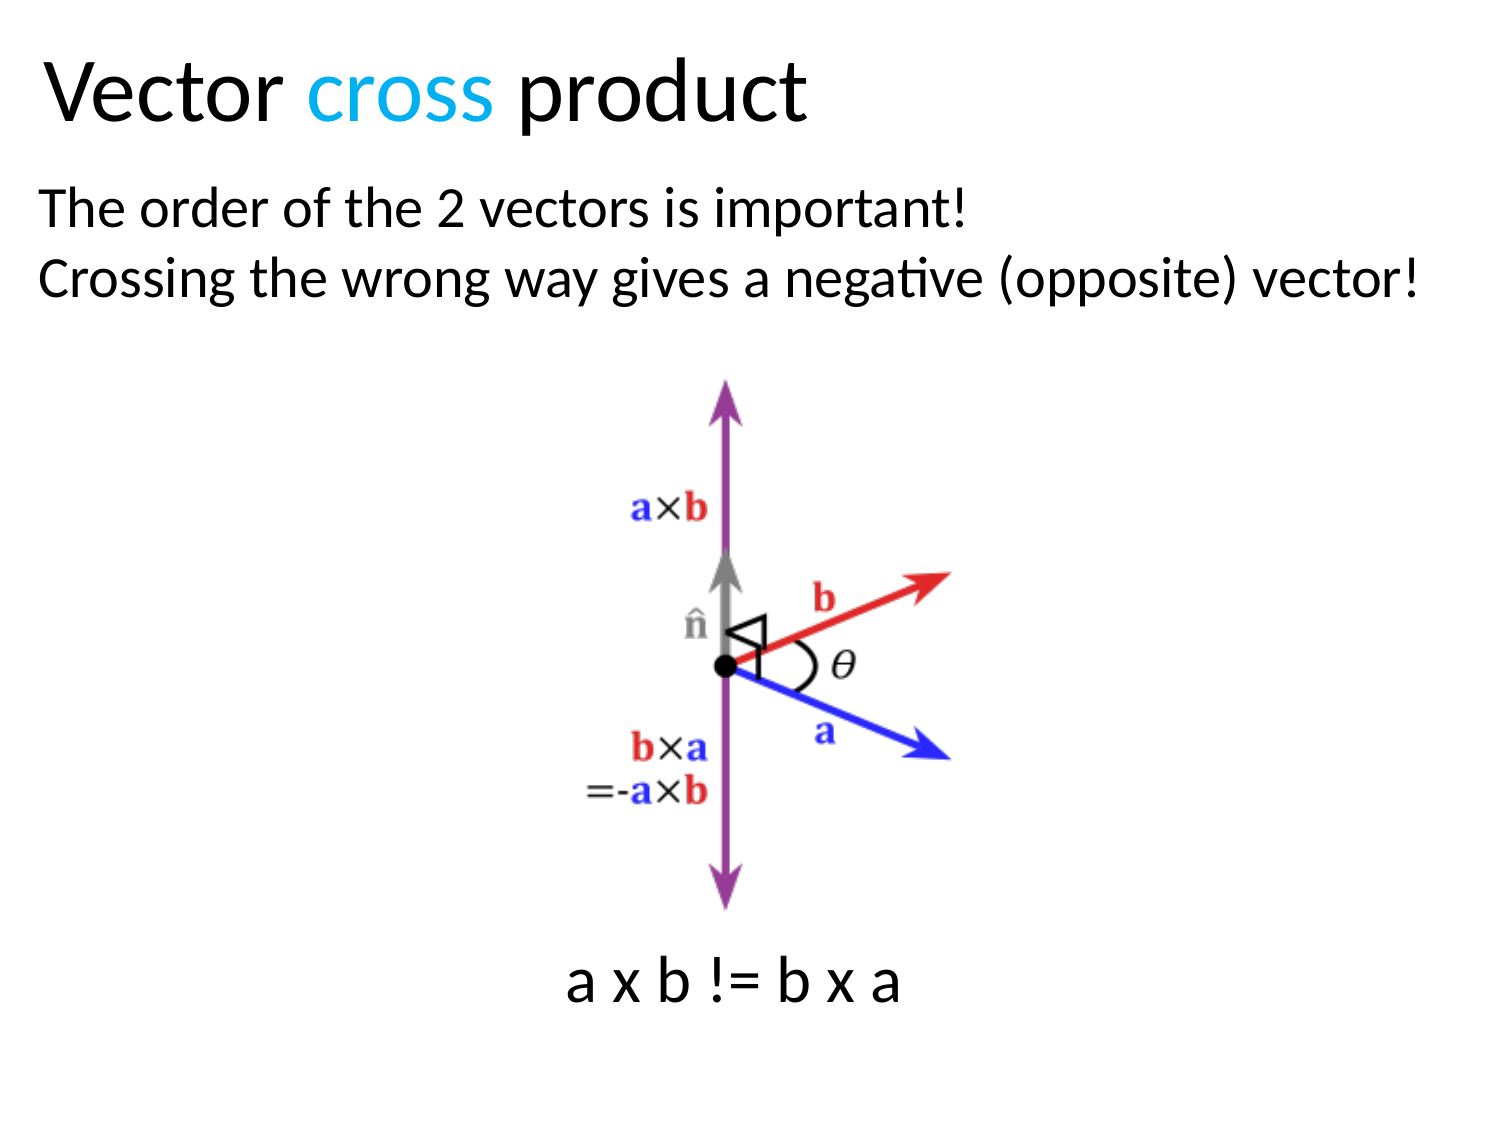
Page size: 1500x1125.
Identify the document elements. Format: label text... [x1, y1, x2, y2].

text_box a x b != b x a [550, 928, 918, 1024]
text_box The order of the 2 vectors is important! Crossing the wrong way gives a negative (opposite) vector! [23, 162, 1445, 317]
text_box Vector cross product [28, 22, 825, 148]
picture [570, 360, 979, 929]
